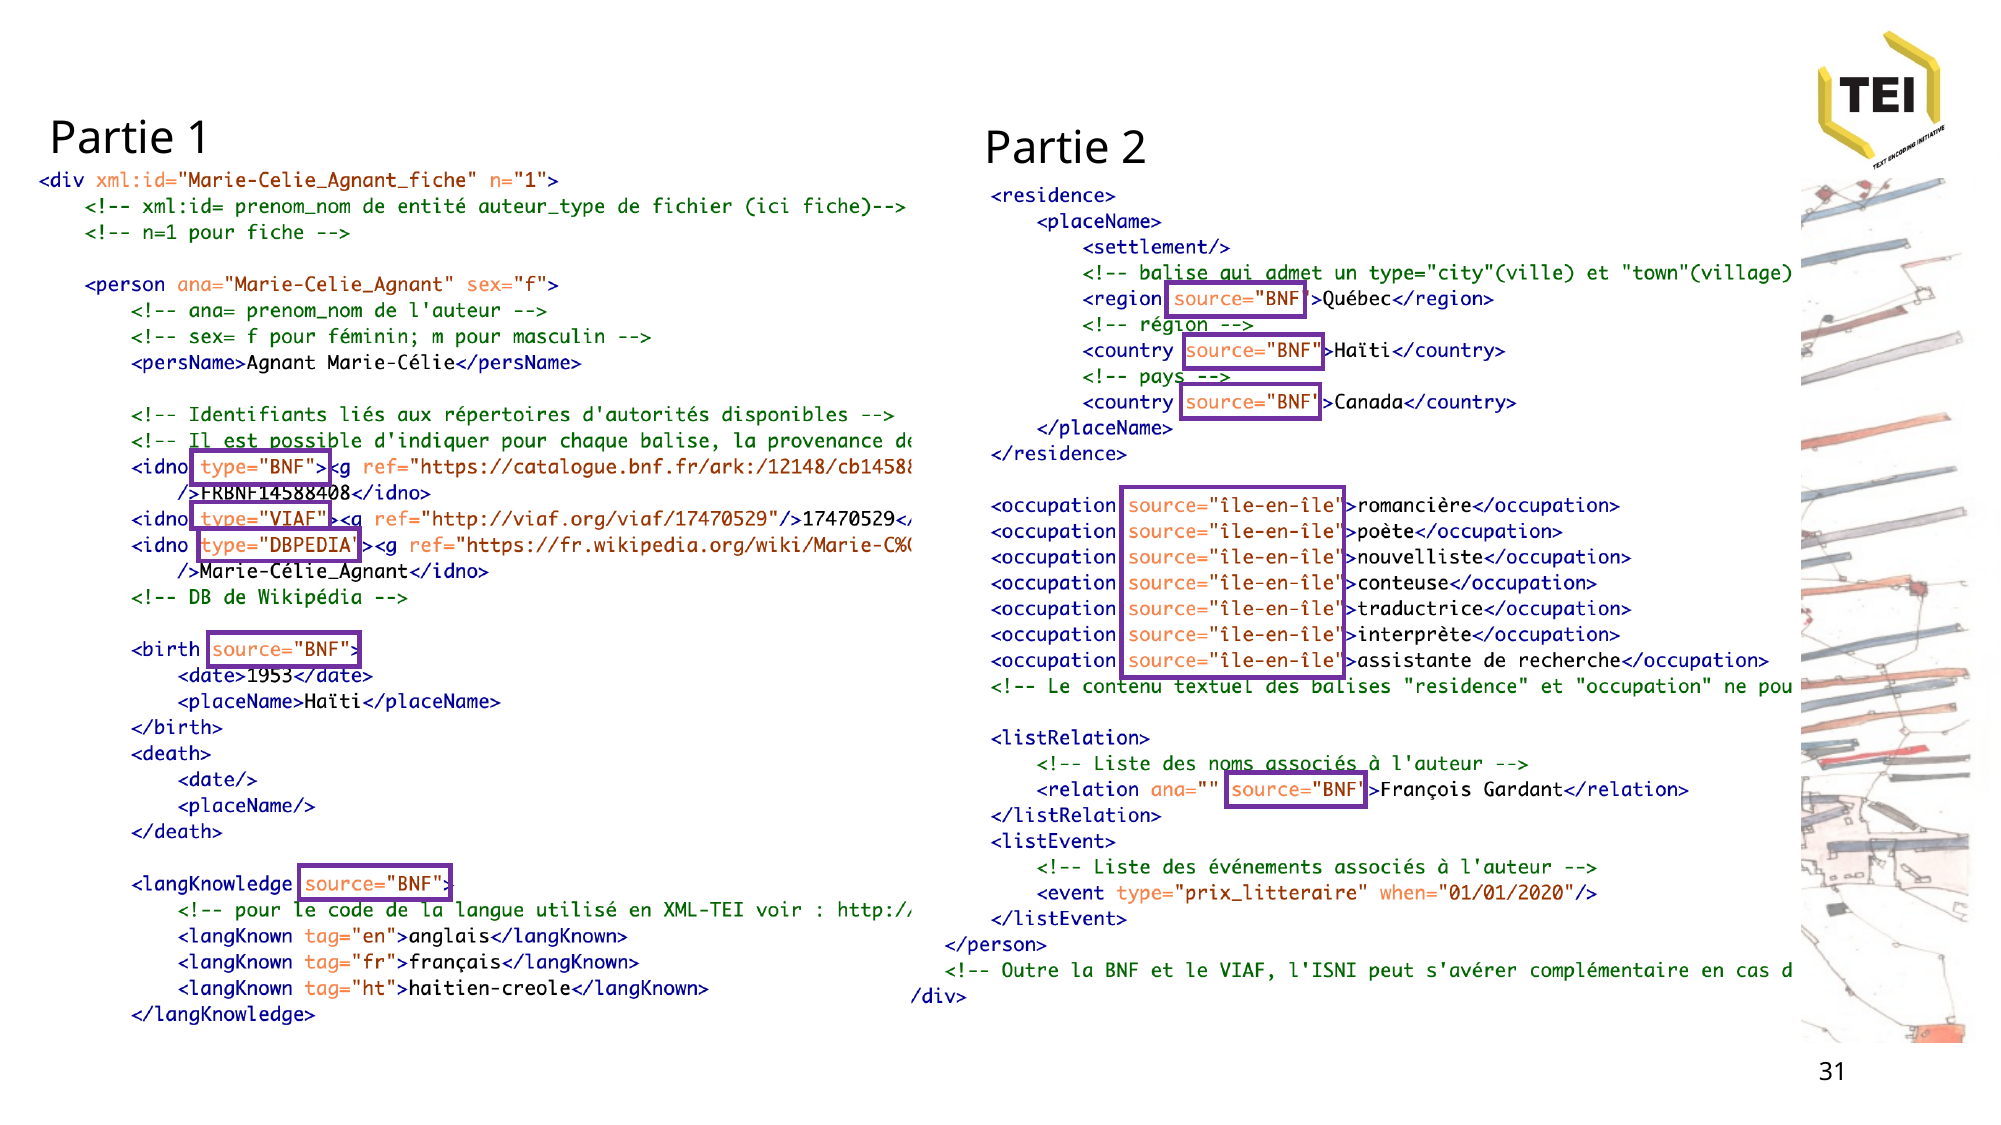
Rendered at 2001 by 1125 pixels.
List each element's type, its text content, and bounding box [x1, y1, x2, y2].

picture [22, 156, 1793, 1043]
slide_number 31 [1412, 1042, 1863, 1103]
picture [1801, 22, 2000, 1043]
text_box Partie 2 [969, 77, 1326, 180]
title Partie 1 [34, 67, 391, 156]
